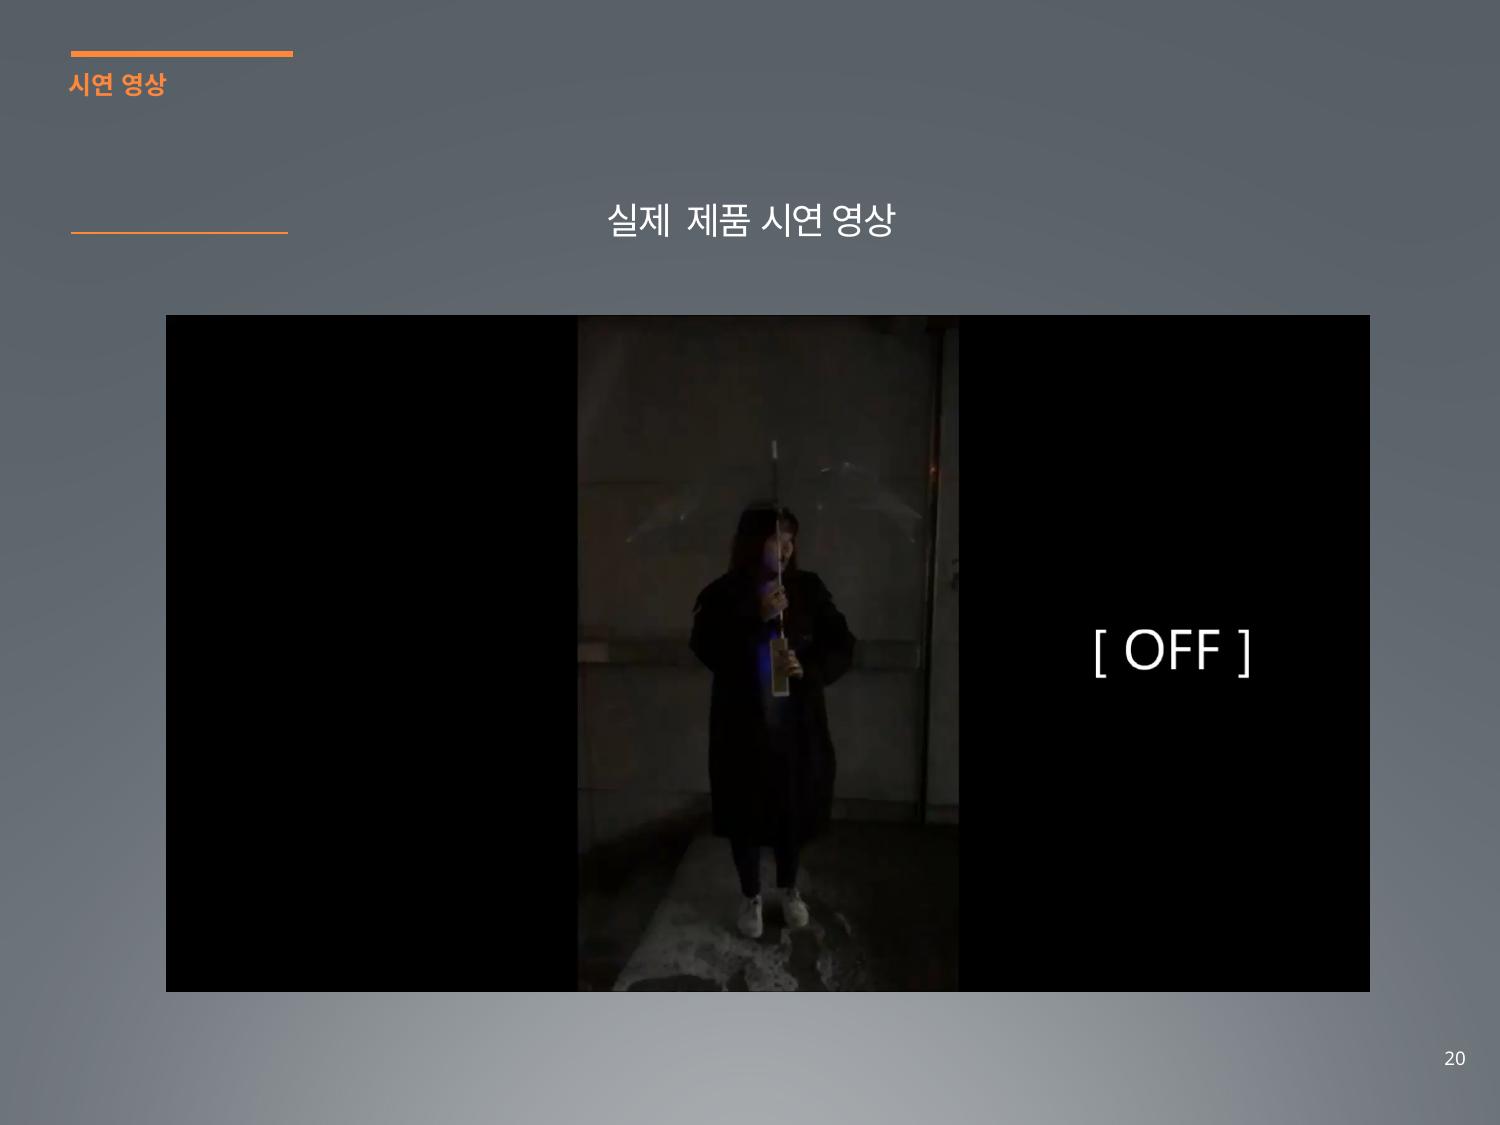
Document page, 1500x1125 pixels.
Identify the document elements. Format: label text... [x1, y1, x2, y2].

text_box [165, 314, 1371, 993]
text_box 시연 영상 [53, 61, 288, 107]
picture [0, 0, 1500, 1125]
title 실제 제품 시연 영상 [499, 190, 1004, 250]
